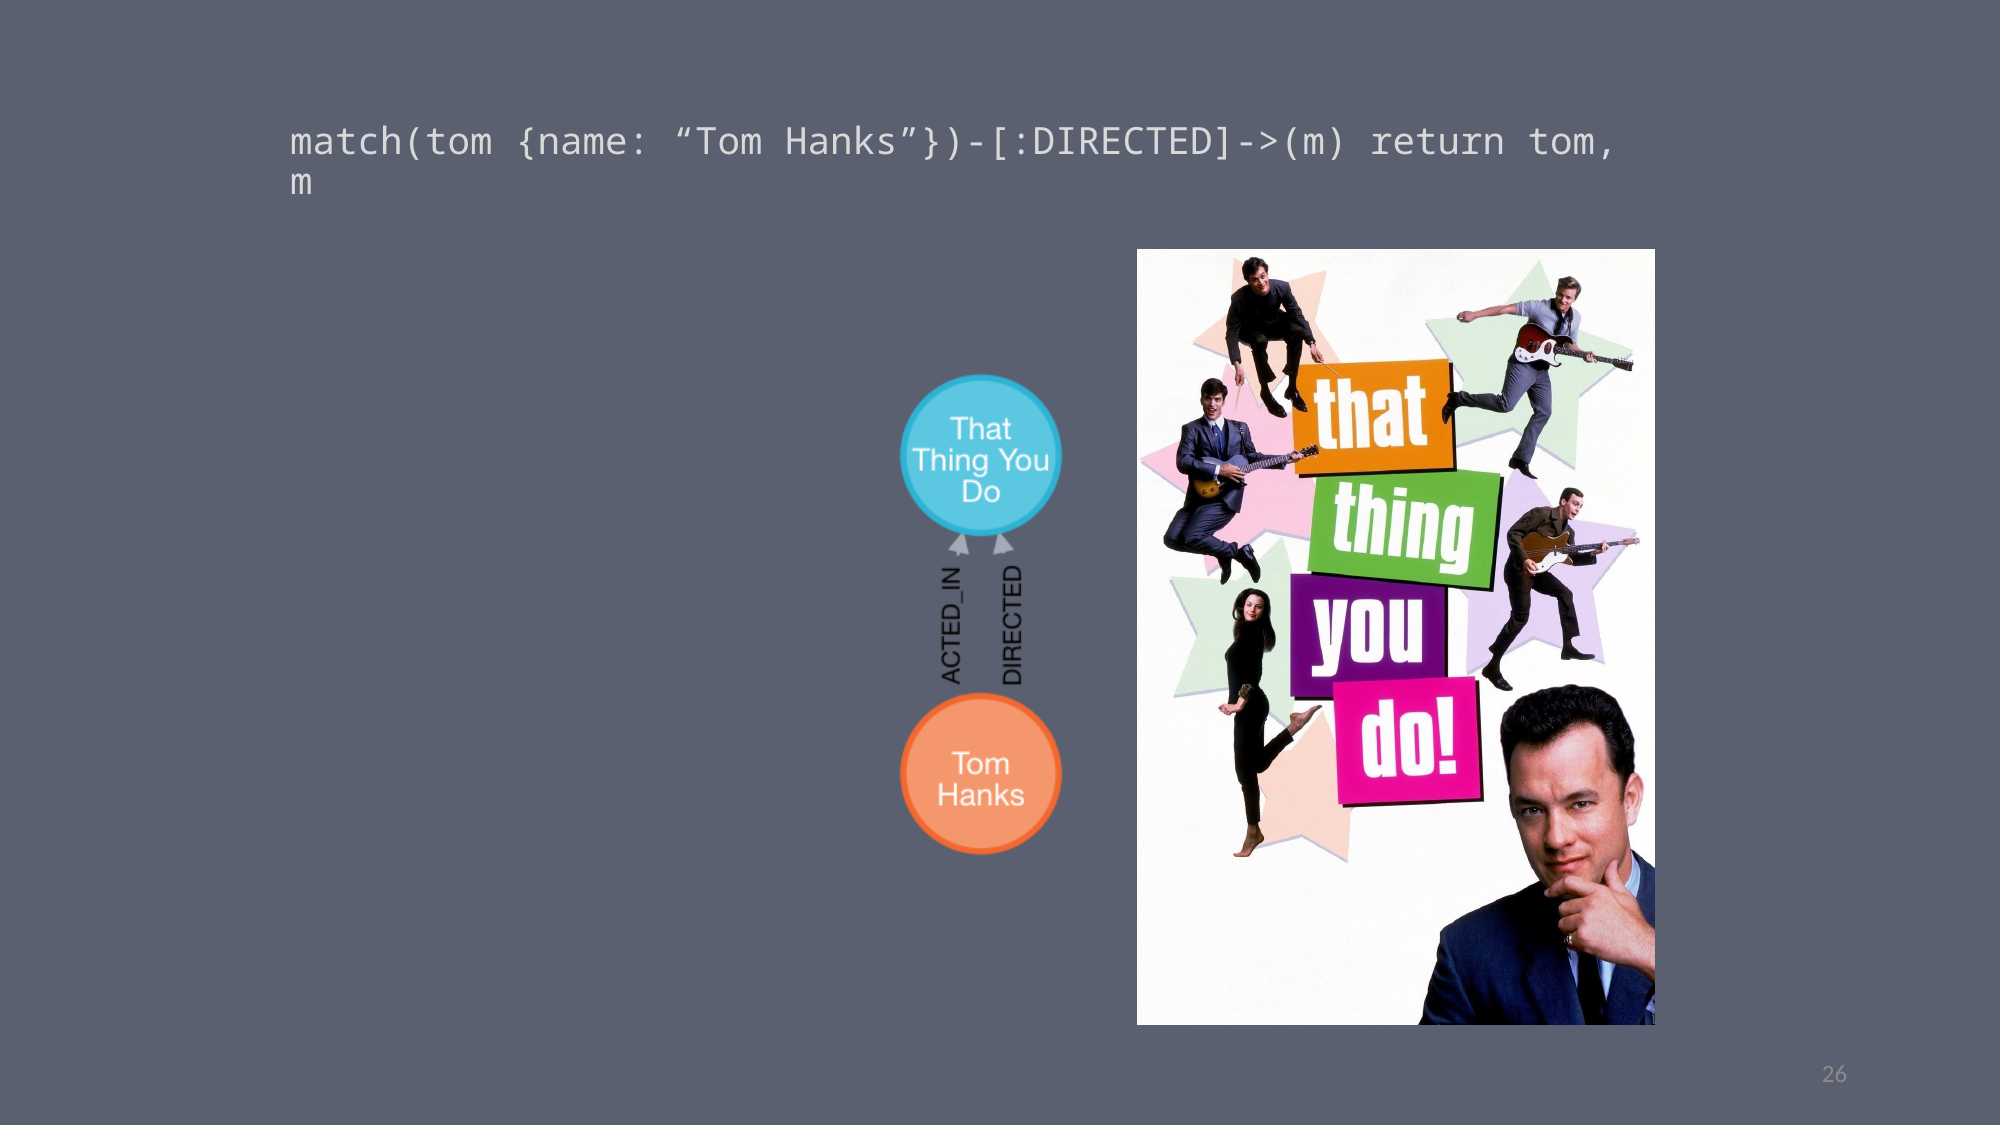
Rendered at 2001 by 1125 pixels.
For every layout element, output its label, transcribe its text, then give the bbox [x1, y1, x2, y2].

picture [699, 249, 1655, 1025]
slide_number 26 [1412, 1042, 1863, 1103]
title match(tom {name: “Tom Hanks”})-[:DIRECTED]->(m) return tom, m [275, 75, 1675, 250]
